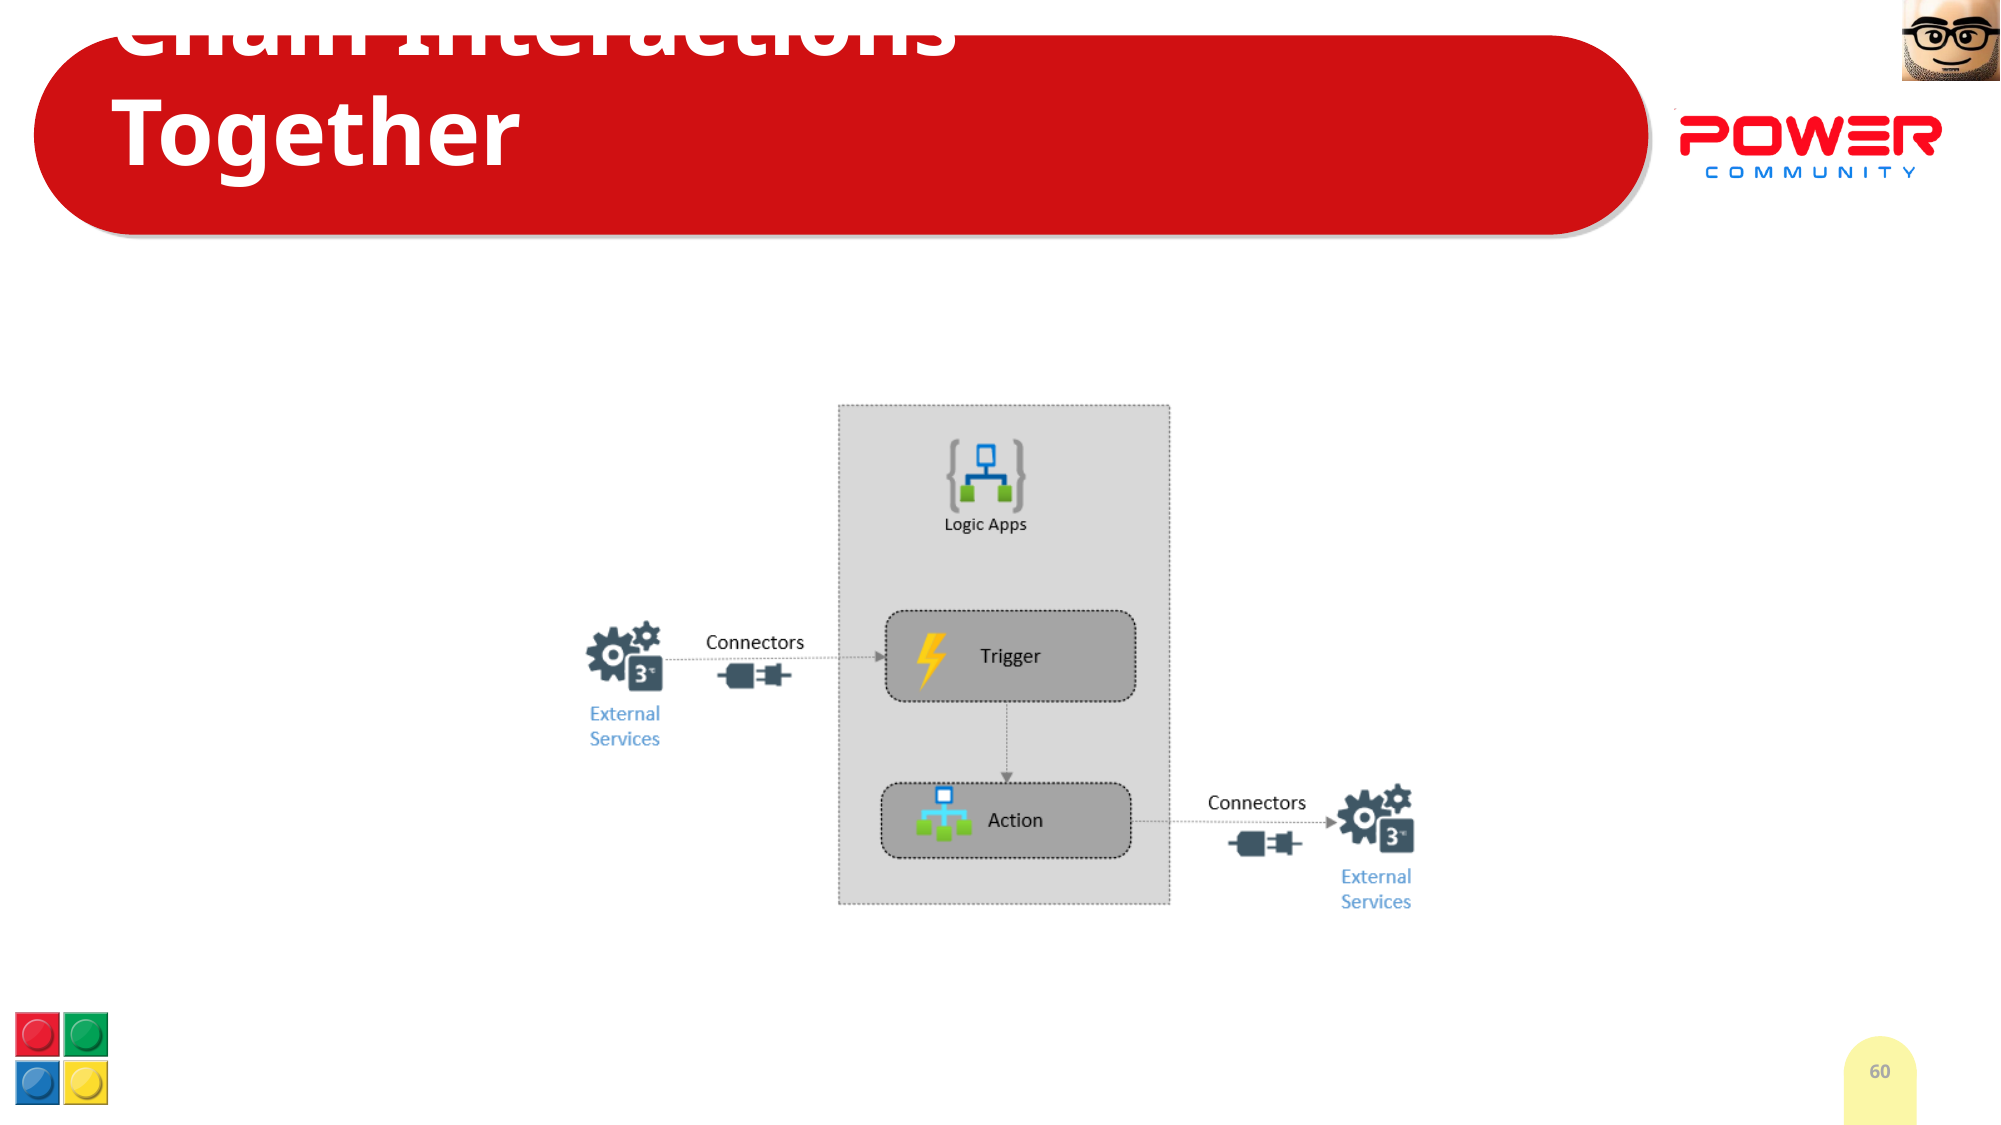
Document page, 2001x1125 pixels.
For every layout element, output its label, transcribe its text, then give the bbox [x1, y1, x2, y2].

text_box Chain Interactions Together [110, 0, 1328, 192]
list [578, 386, 1422, 926]
picture [1902, 0, 2000, 81]
slide_number 60 [1853, 1042, 1908, 1103]
picture [1668, 93, 1948, 192]
text_box [32, 34, 1650, 236]
picture [12, 1009, 111, 1109]
